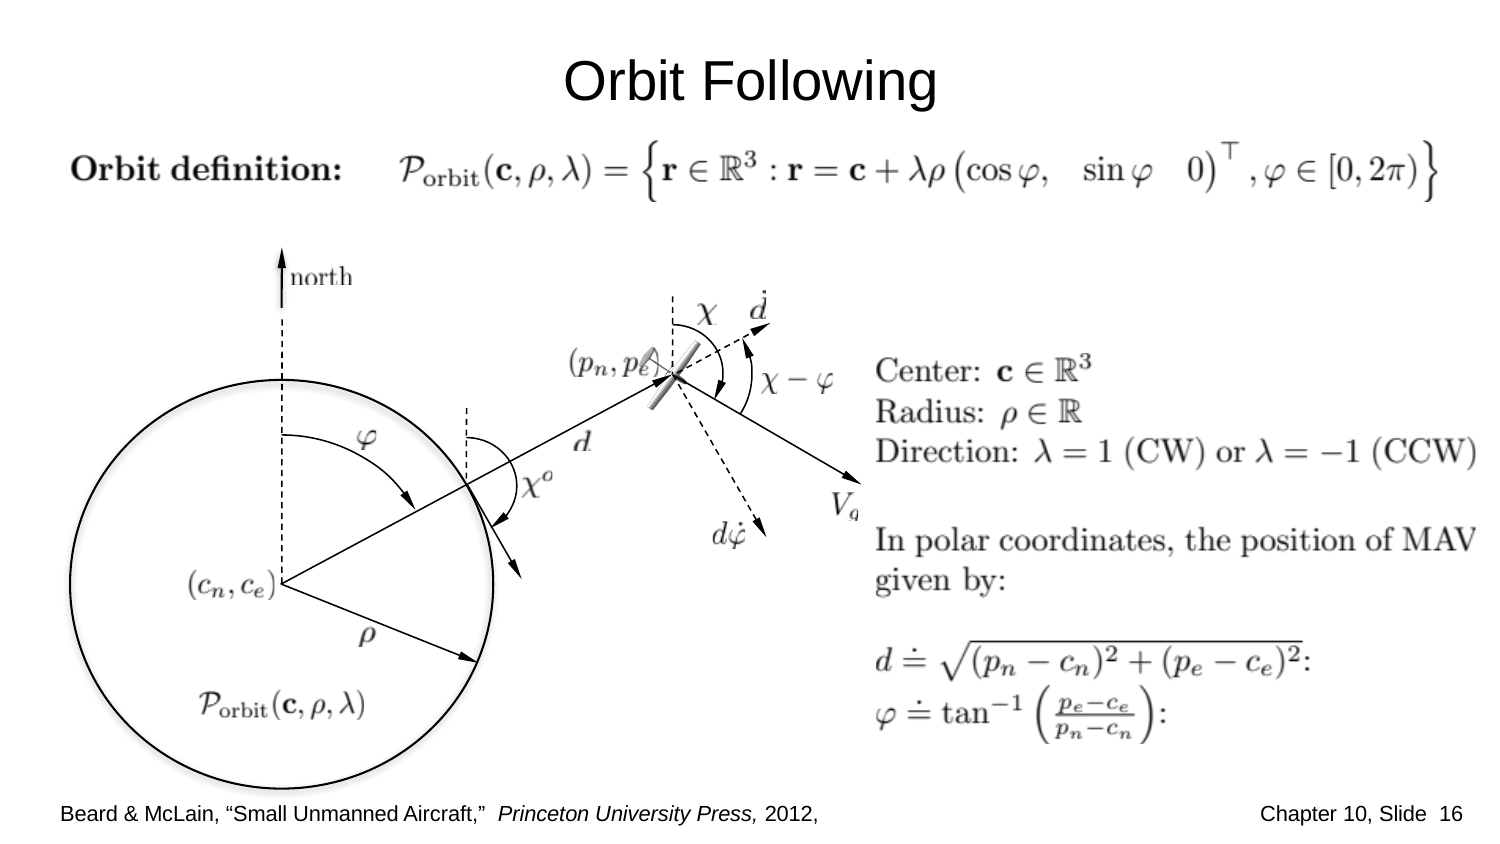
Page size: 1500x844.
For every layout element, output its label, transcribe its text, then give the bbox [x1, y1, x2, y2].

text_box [69, 247, 862, 789]
picture [875, 353, 1476, 744]
title Orbit Following [244, 25, 1258, 130]
picture [69, 138, 1438, 202]
